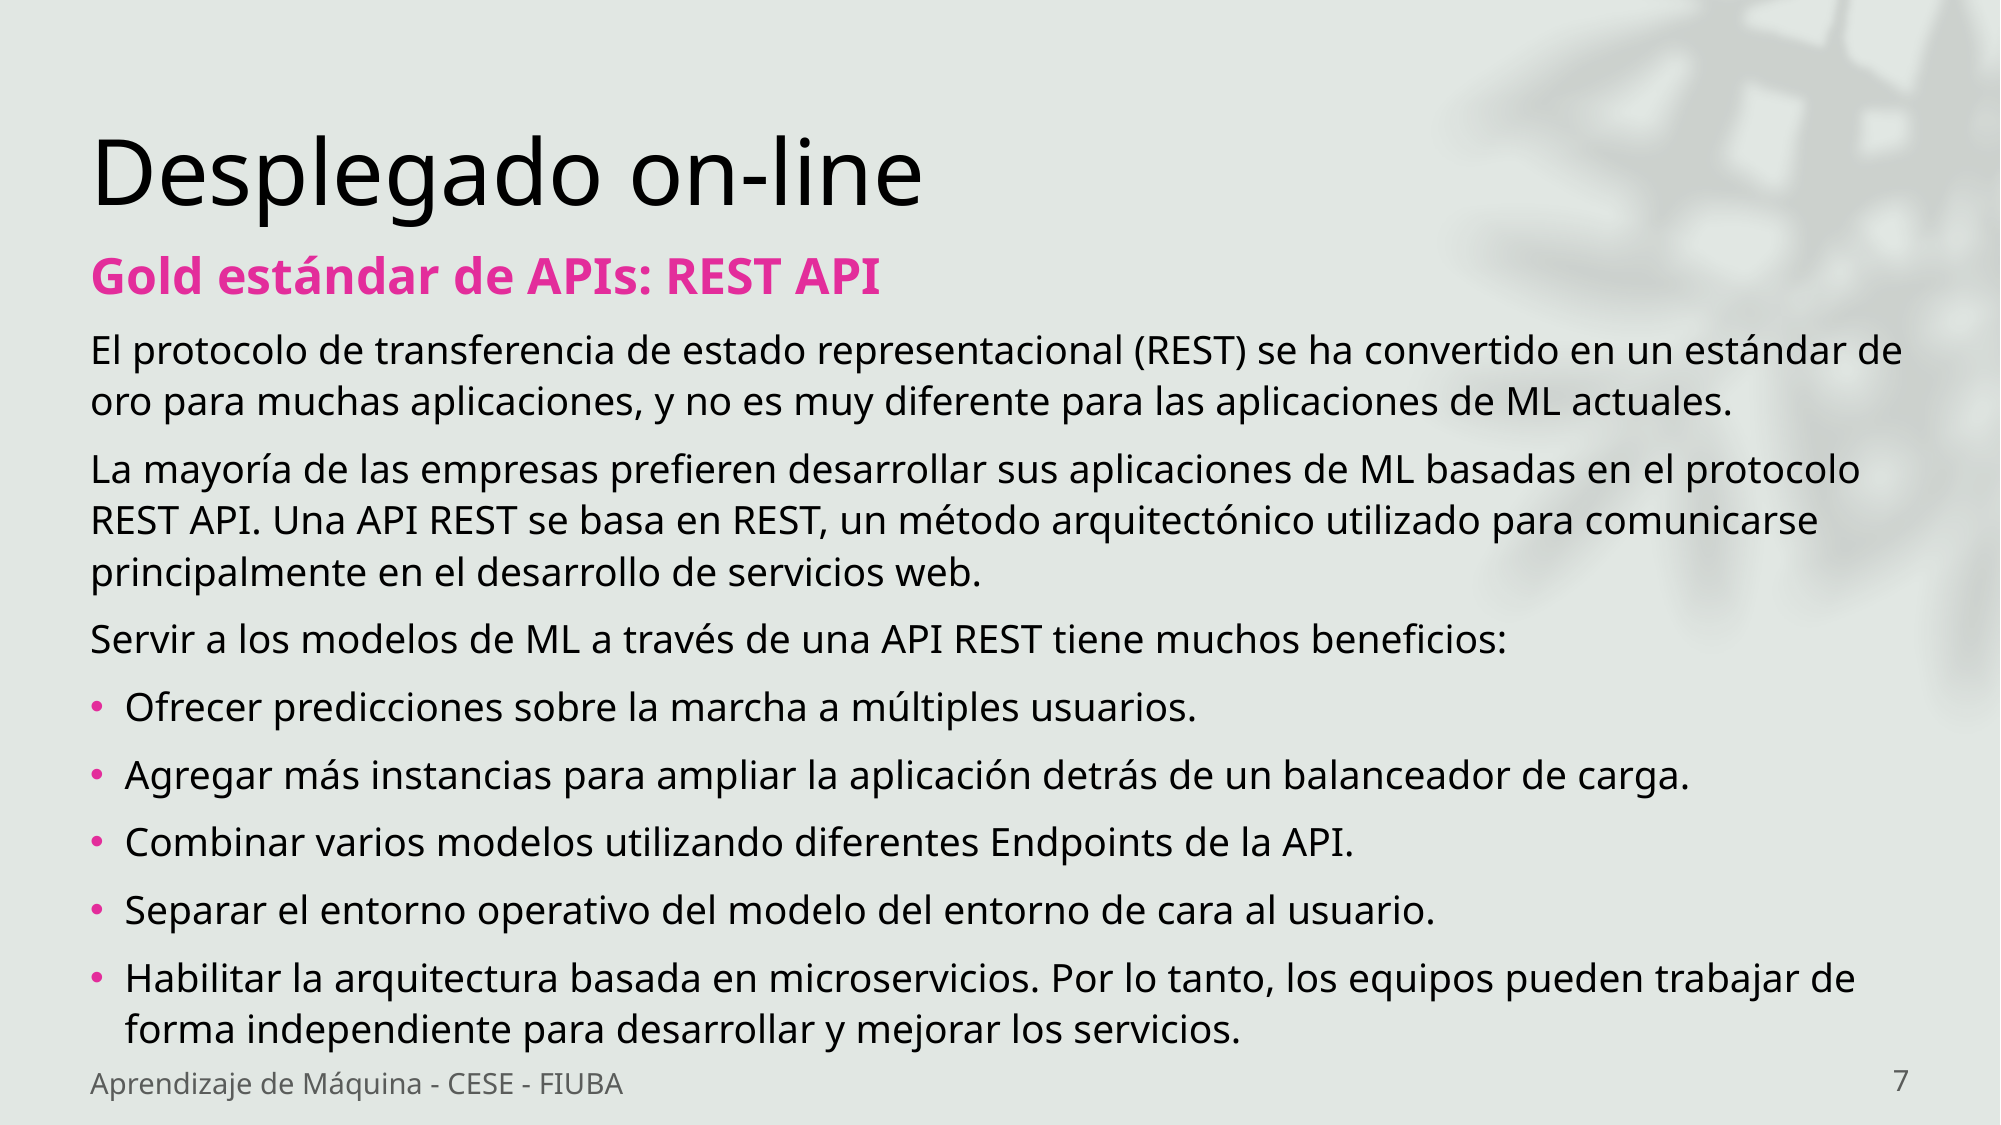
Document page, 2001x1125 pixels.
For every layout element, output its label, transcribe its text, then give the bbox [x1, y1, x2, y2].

text_box Gold estándar de APIs: REST API [75, 237, 1671, 313]
list El protocolo de transferencia de estado representacional (REST) se ha convertido en un estándar de oro para muchas aplicaciones, y no es muy diferente para las aplicaciones de ML actuales. La mayoría de las empresas prefieren desarrollar sus aplicaciones de ML basadas en el protocolo REST API. Una API REST se basa en REST, un método arquitectónico utilizado para comunicarse principalmente en el desarrollo de servicios web. Servir a los modelos de ML a través de una API REST tiene muchos beneficios: Ofrecer predicciones sobre la marcha a múltiples usuarios. Agregar más instancias para ampliar la aplicación detrás de un balanceador de carga. Combinar varios modelos utilizando diferentes Endpoints de la API. Separar el entorno operativo del modelo del entorno de cara al usuario. Habilitar la arquitectura basada en microservicios. Por lo tanto, los equipos pueden trabajar de forma independiente para desarrollar y mejorar los servicios. [75, 313, 1925, 1065]
slide_number 7 [1474, 1052, 1925, 1113]
footer Aprendizaje de Máquina - CESE - FIUBA [75, 1065, 751, 1113]
title Desplegado on-line [75, 60, 1863, 278]
